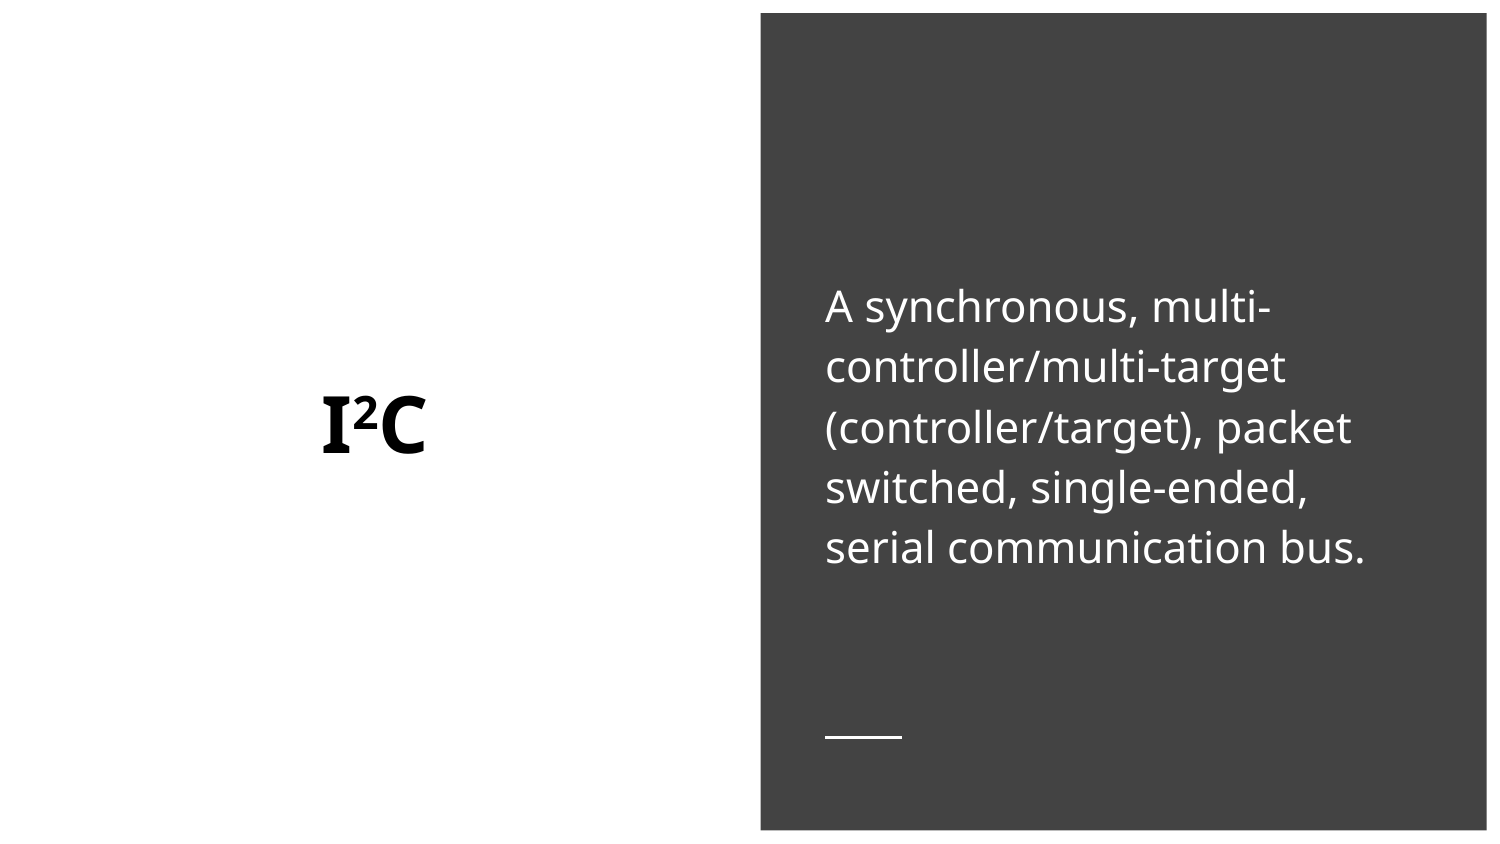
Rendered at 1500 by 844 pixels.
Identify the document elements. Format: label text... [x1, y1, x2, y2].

list A synchronous, multi-controller/multi-target (controller/target), packet switched, single-ended, serial communication bus. [810, 118, 1440, 725]
title I2C [43, 275, 708, 569]
